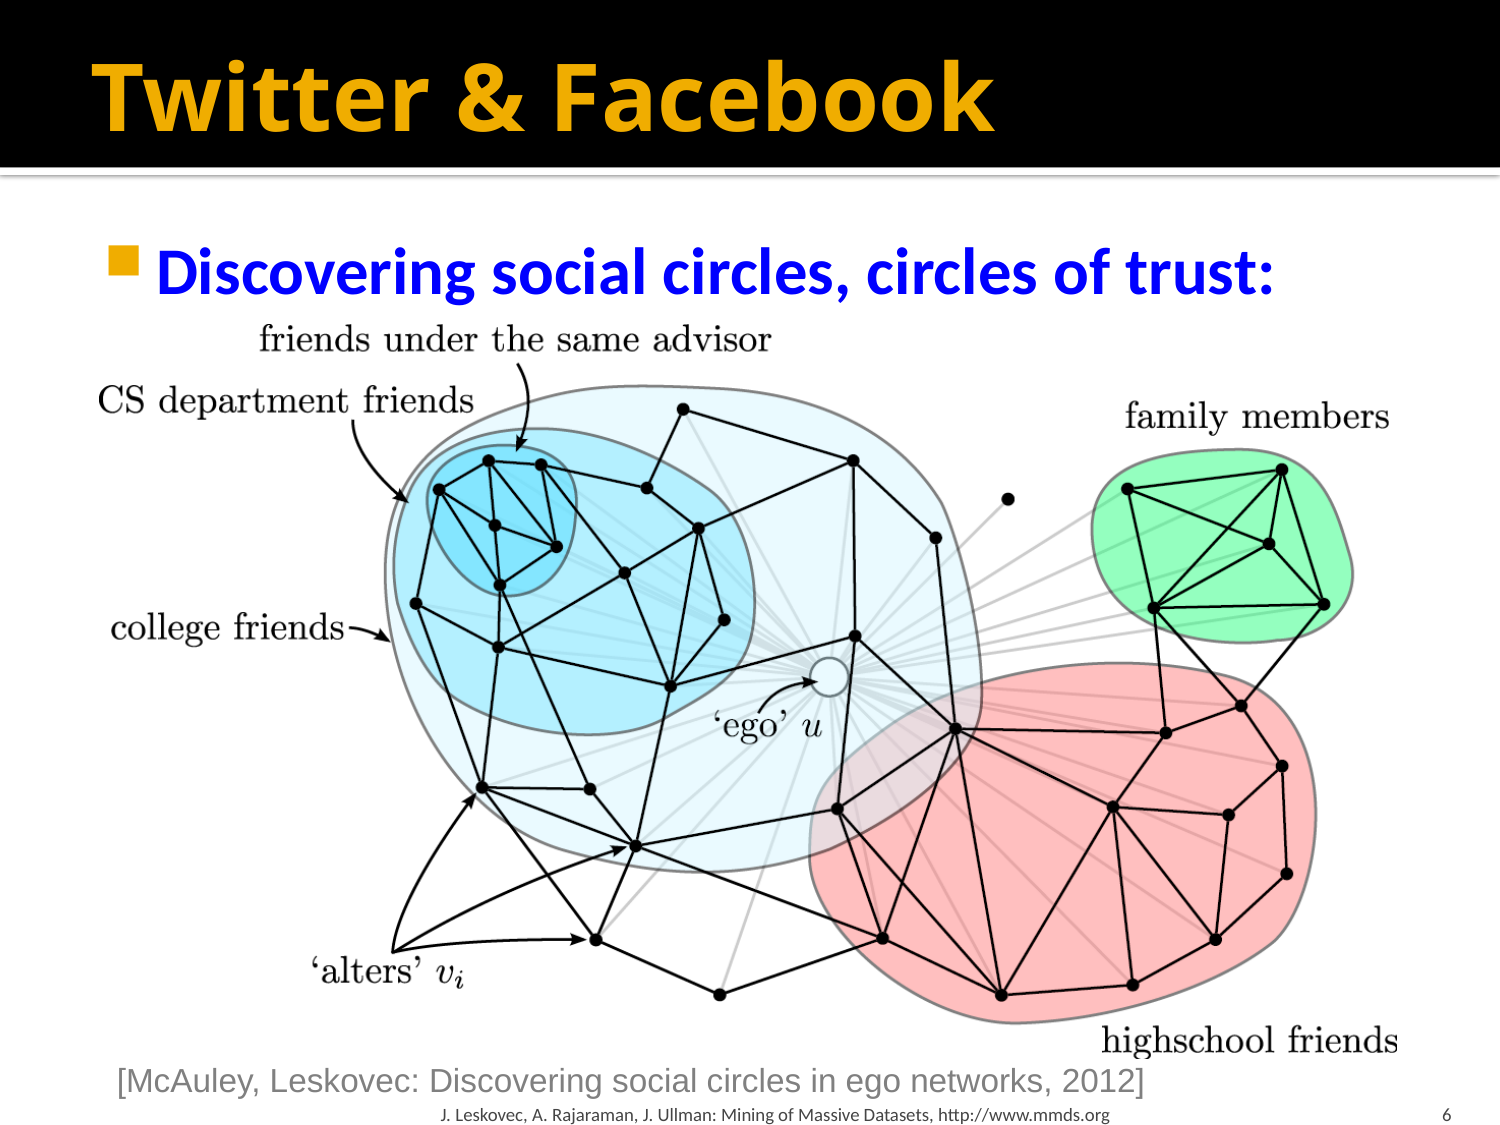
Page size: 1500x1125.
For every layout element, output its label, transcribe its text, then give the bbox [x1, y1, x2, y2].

picture [99, 324, 1397, 1059]
footer J. Leskovec, A. Rajaraman, J. Ullman: Mining of Massive Datasets, http://www.mmds.org [433, 1080, 1337, 1125]
text_box [McAuley, Leskovec: Discovering social circles in ego networks, 2012] [102, 1066, 1162, 1107]
list Discovering social circles, circles of trust: [75, 212, 1425, 1075]
title Twitter & Facebook [75, 12, 1425, 175]
slide_number 6 [1345, 1080, 1467, 1125]
